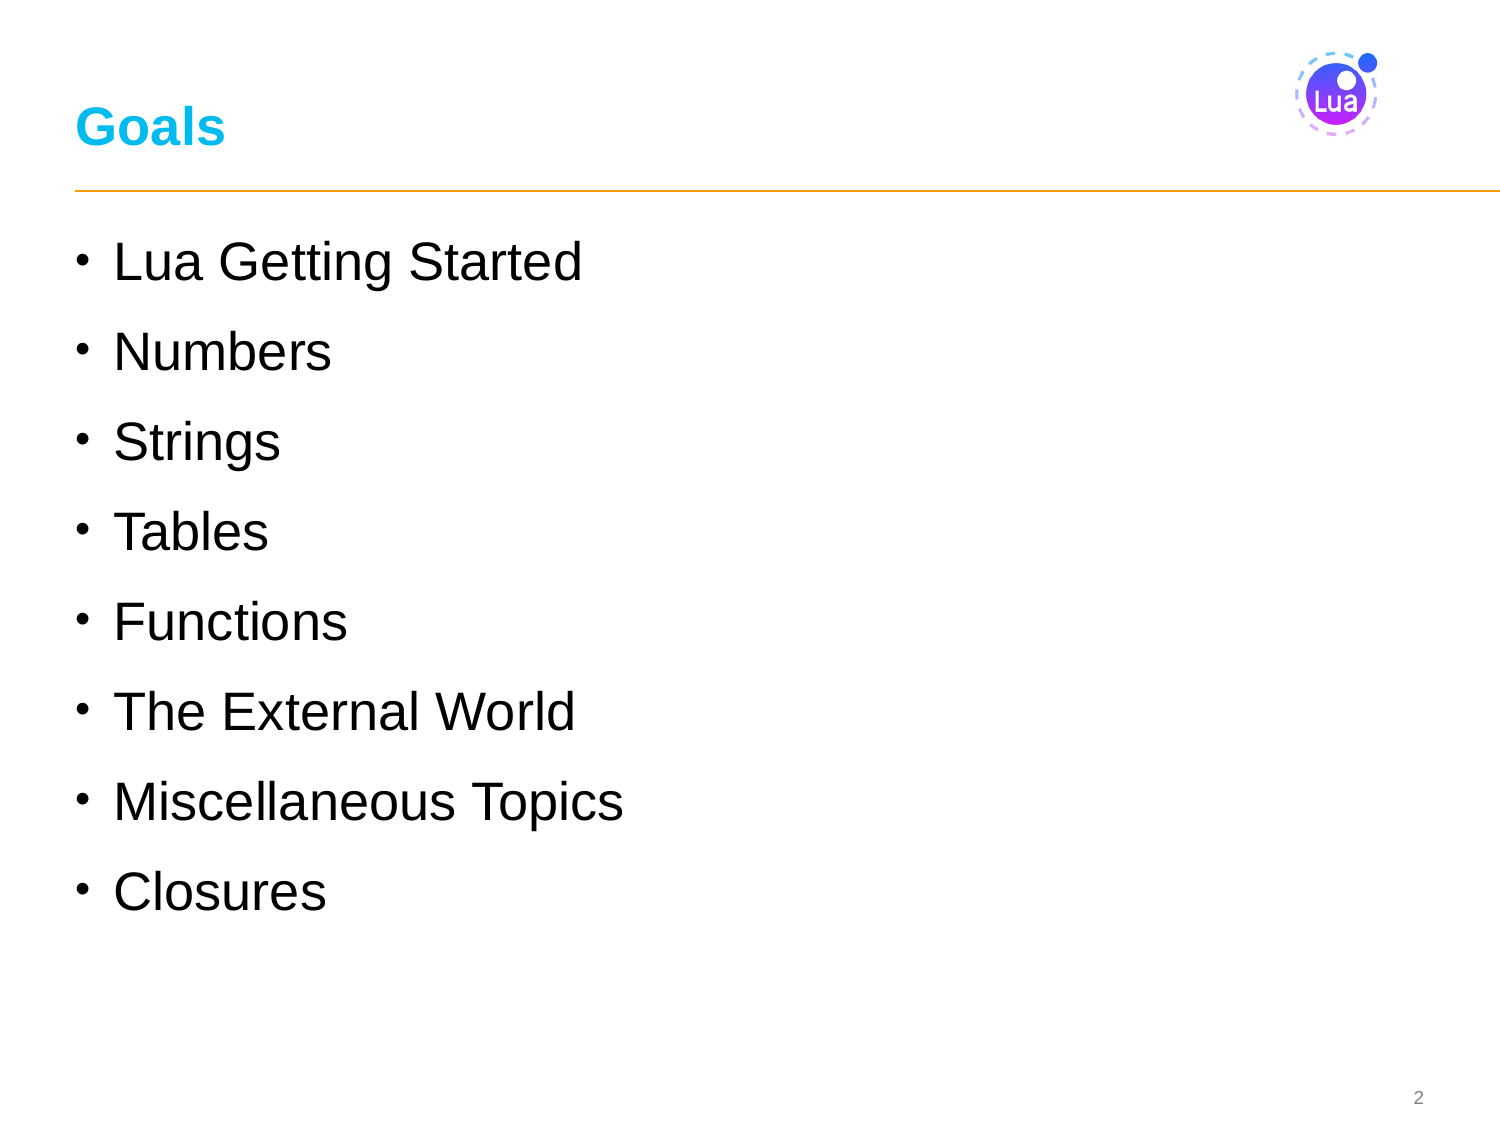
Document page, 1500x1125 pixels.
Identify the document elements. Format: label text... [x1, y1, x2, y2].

list Lua Getting Started Numbers Strings Tables Functions The External World Miscellaneous Topics Closures [75, 226, 1425, 1018]
title Goals [75, 27, 1422, 157]
